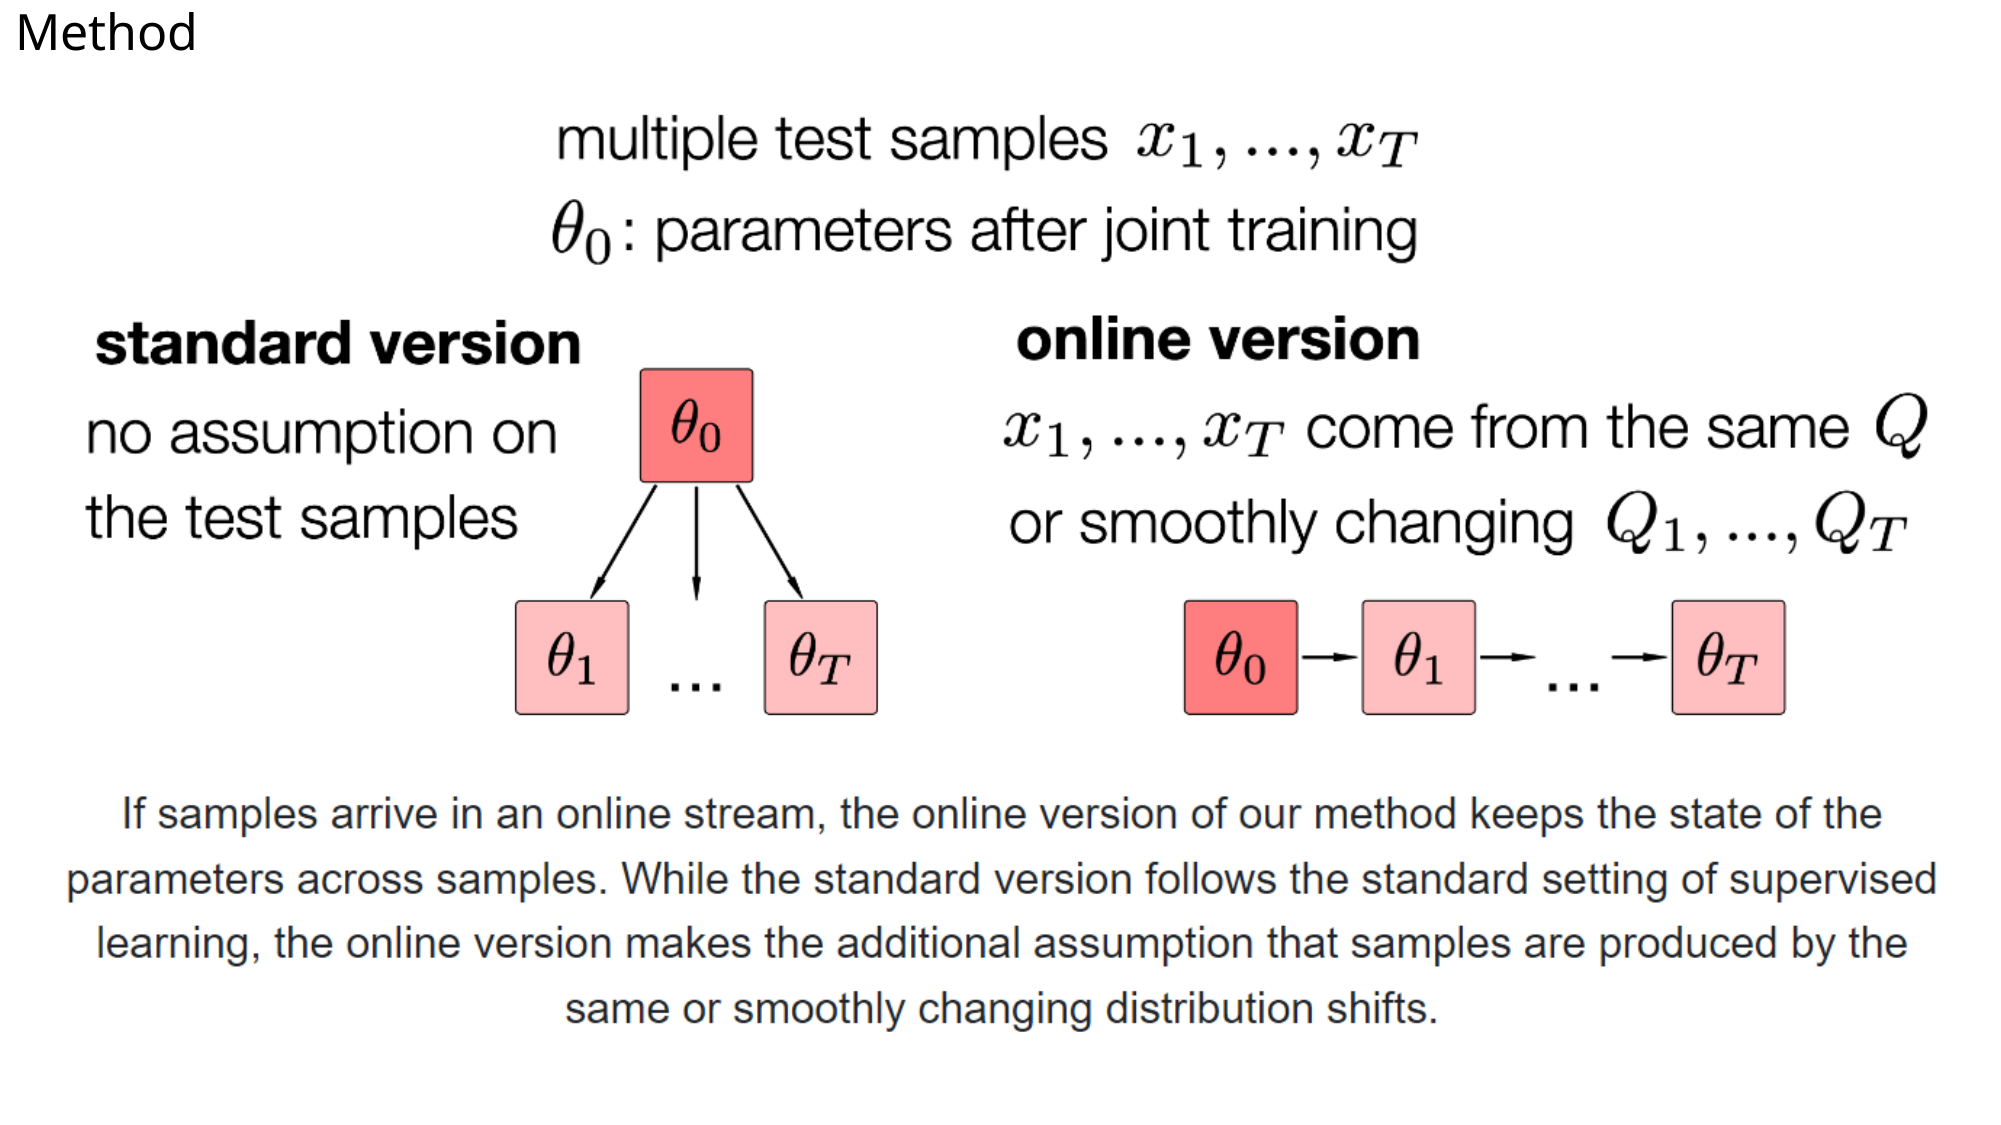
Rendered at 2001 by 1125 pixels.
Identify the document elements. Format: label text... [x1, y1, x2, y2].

subtitle Method [0, 0, 225, 73]
picture [0, 76, 2000, 1048]
